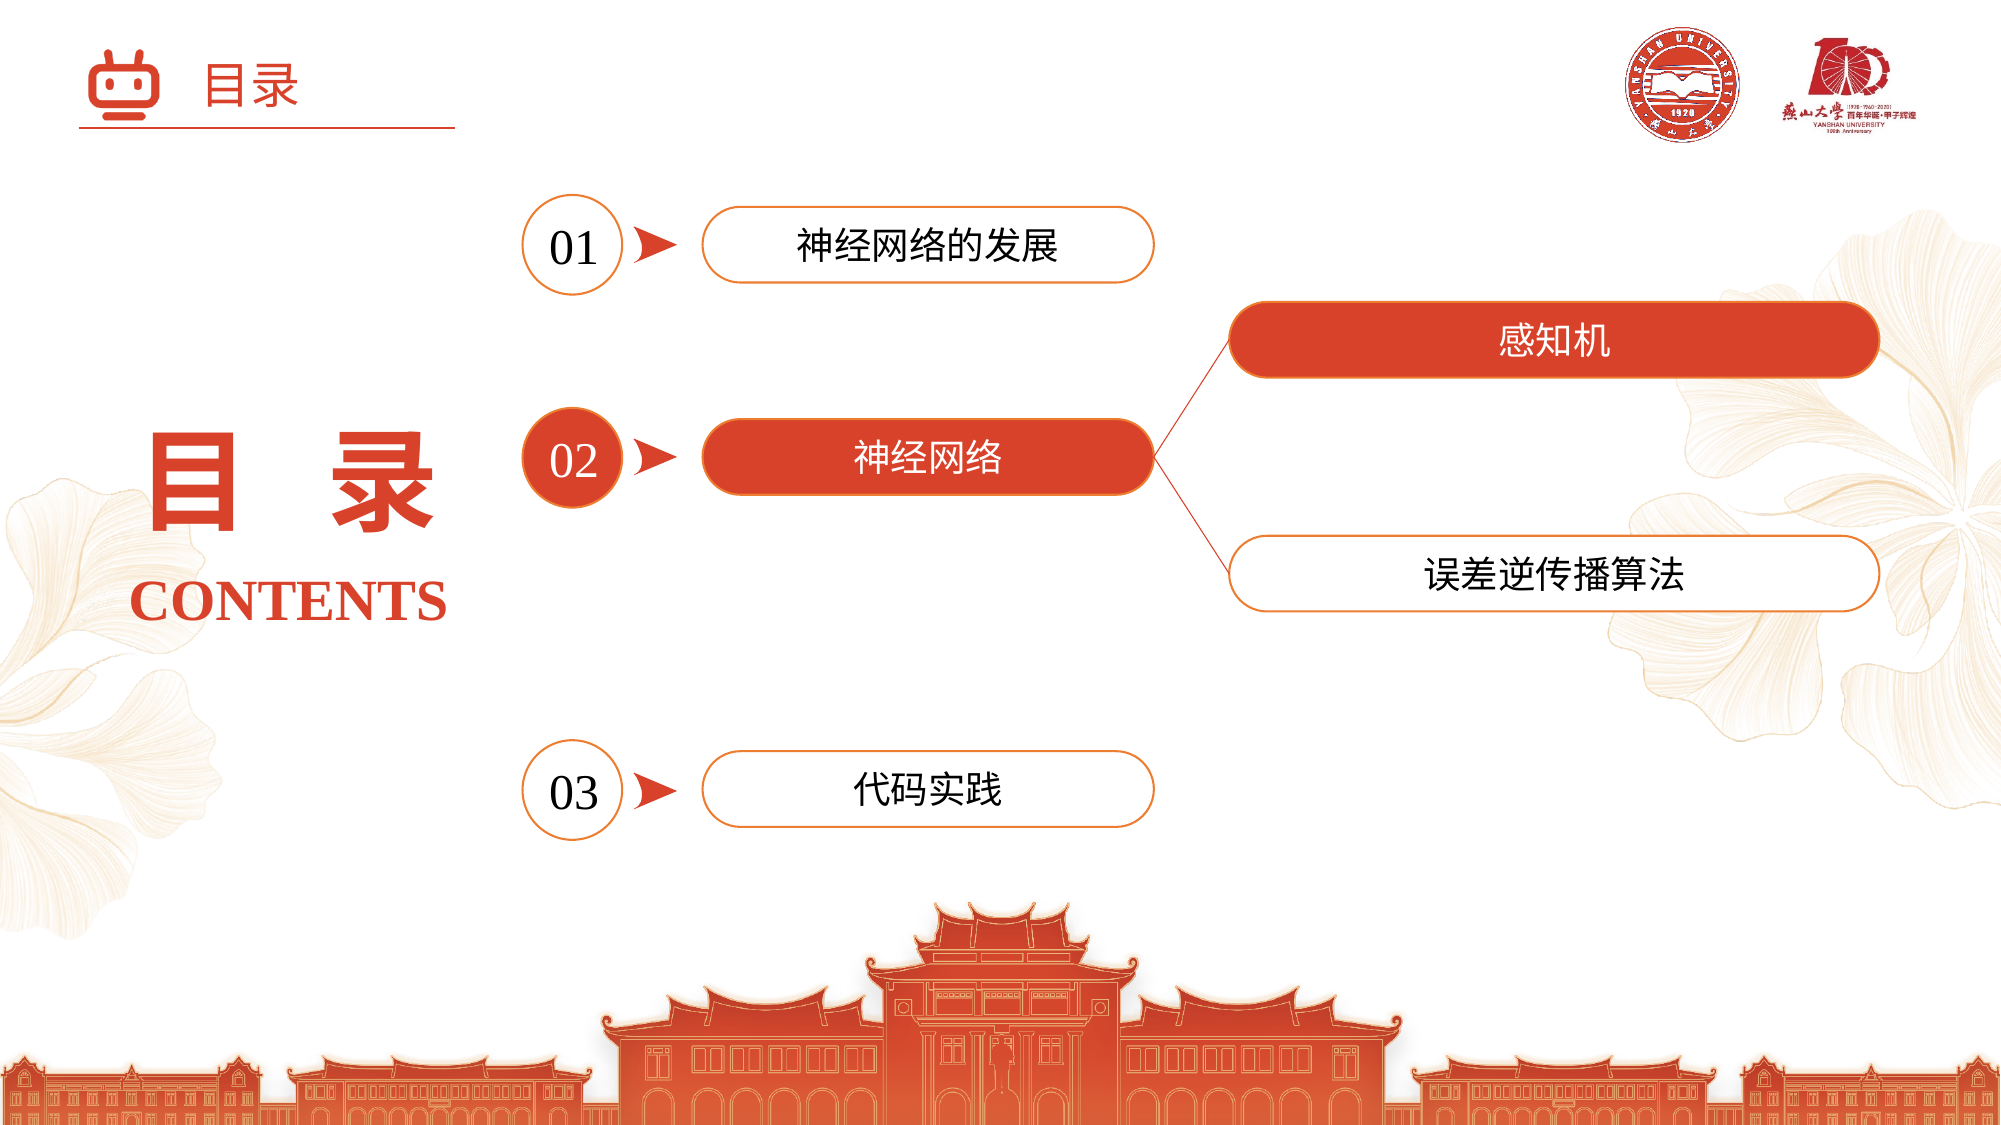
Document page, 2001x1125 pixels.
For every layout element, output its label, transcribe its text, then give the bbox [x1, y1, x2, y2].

text_box [615, 217, 624, 273]
text_box 感知机 [1228, 300, 1529, 379]
text_box 01 [534, 206, 615, 282]
text_box [631, 225, 680, 265]
text_box 神经网络 [701, 418, 1153, 496]
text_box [108, 402, 469, 641]
picture [0, 330, 2000, 1125]
text_box [537, 827, 608, 841]
text_box [539, 406, 606, 419]
text_box 02 [534, 419, 615, 495]
text_box [631, 771, 680, 812]
text_box [538, 739, 607, 752]
text_box [521, 756, 534, 824]
text_box [521, 211, 534, 279]
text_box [1624, 22, 1939, 147]
text_box [537, 282, 607, 296]
text_box [615, 430, 624, 486]
picture [78, 39, 169, 127]
text_box [539, 193, 606, 206]
text_box [615, 762, 624, 818]
text_box [521, 424, 534, 492]
text_box [631, 437, 680, 478]
text_box 误差逆传播算法 [1228, 534, 1529, 613]
text_box [537, 495, 607, 509]
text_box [1153, 456, 1230, 574]
text_box 03 [534, 752, 615, 827]
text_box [1153, 339, 1230, 456]
text_box 目录 [185, 46, 316, 121]
picture [1529, 188, 2001, 855]
text_box 代码实践 [701, 750, 1155, 828]
text_box 神经网络的发展 [701, 205, 1155, 284]
